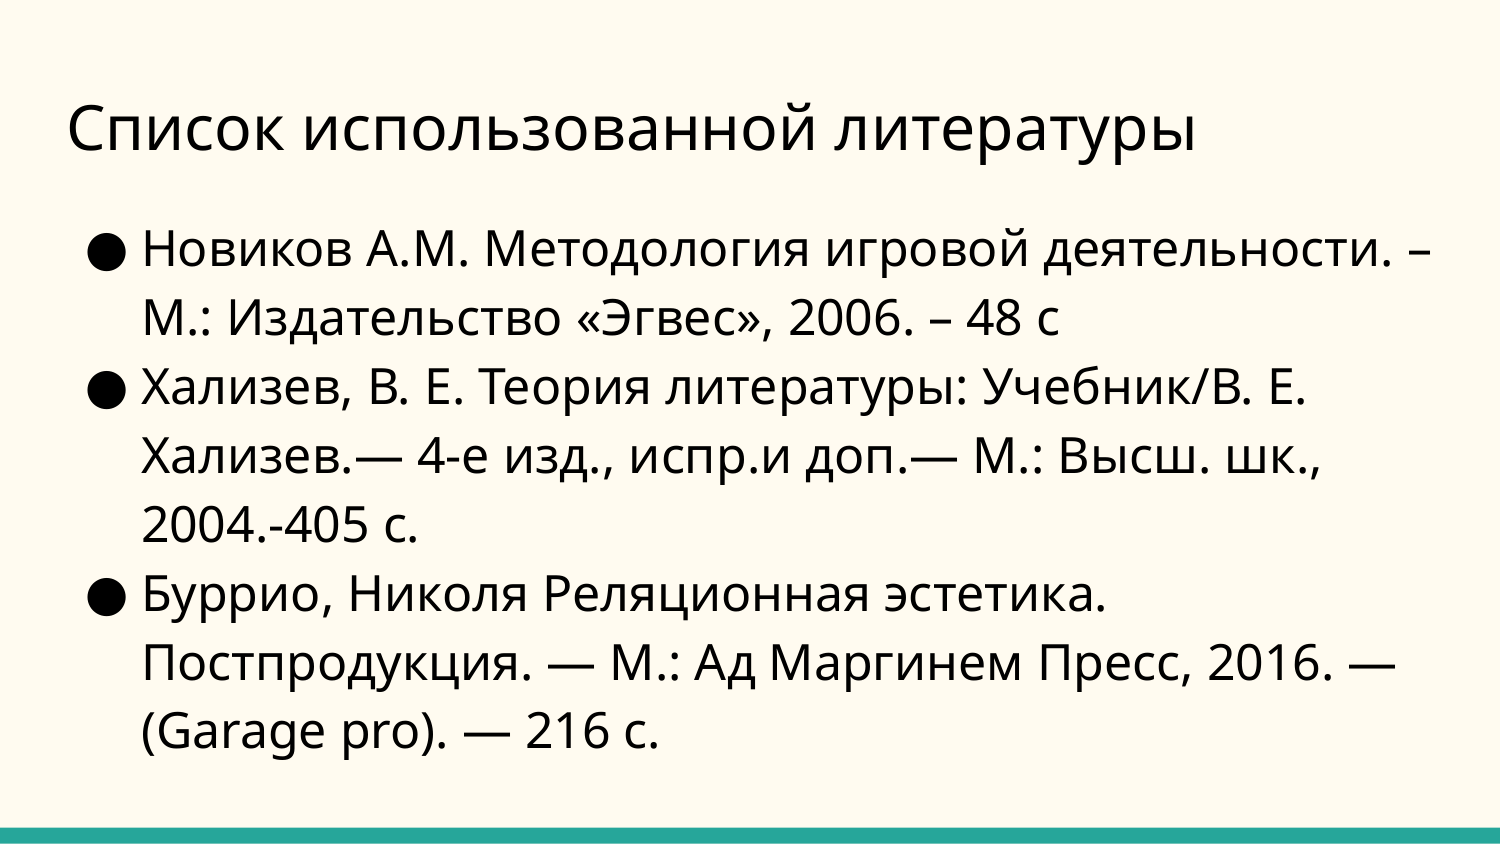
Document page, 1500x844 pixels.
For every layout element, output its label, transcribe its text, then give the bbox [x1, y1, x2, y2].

title Список использованной литературы [51, 72, 1449, 174]
list Новиков А.М. Методология игровой деятельности. – М.: Издательство «Эгвес», 2006. – 48 с Хализев, В. Е. Теория литературы: Учебник/В. Е. Хализев.— 4-е изд., испр.и доп.— М.: Высш. шк., 2004.-405 с. Буррио, Николя Реляционная эстетика. Постпродукция. — М.: Ад Маргинем Пресс, 2016. — (Garage pro). — 216 с. [51, 192, 1449, 750]
